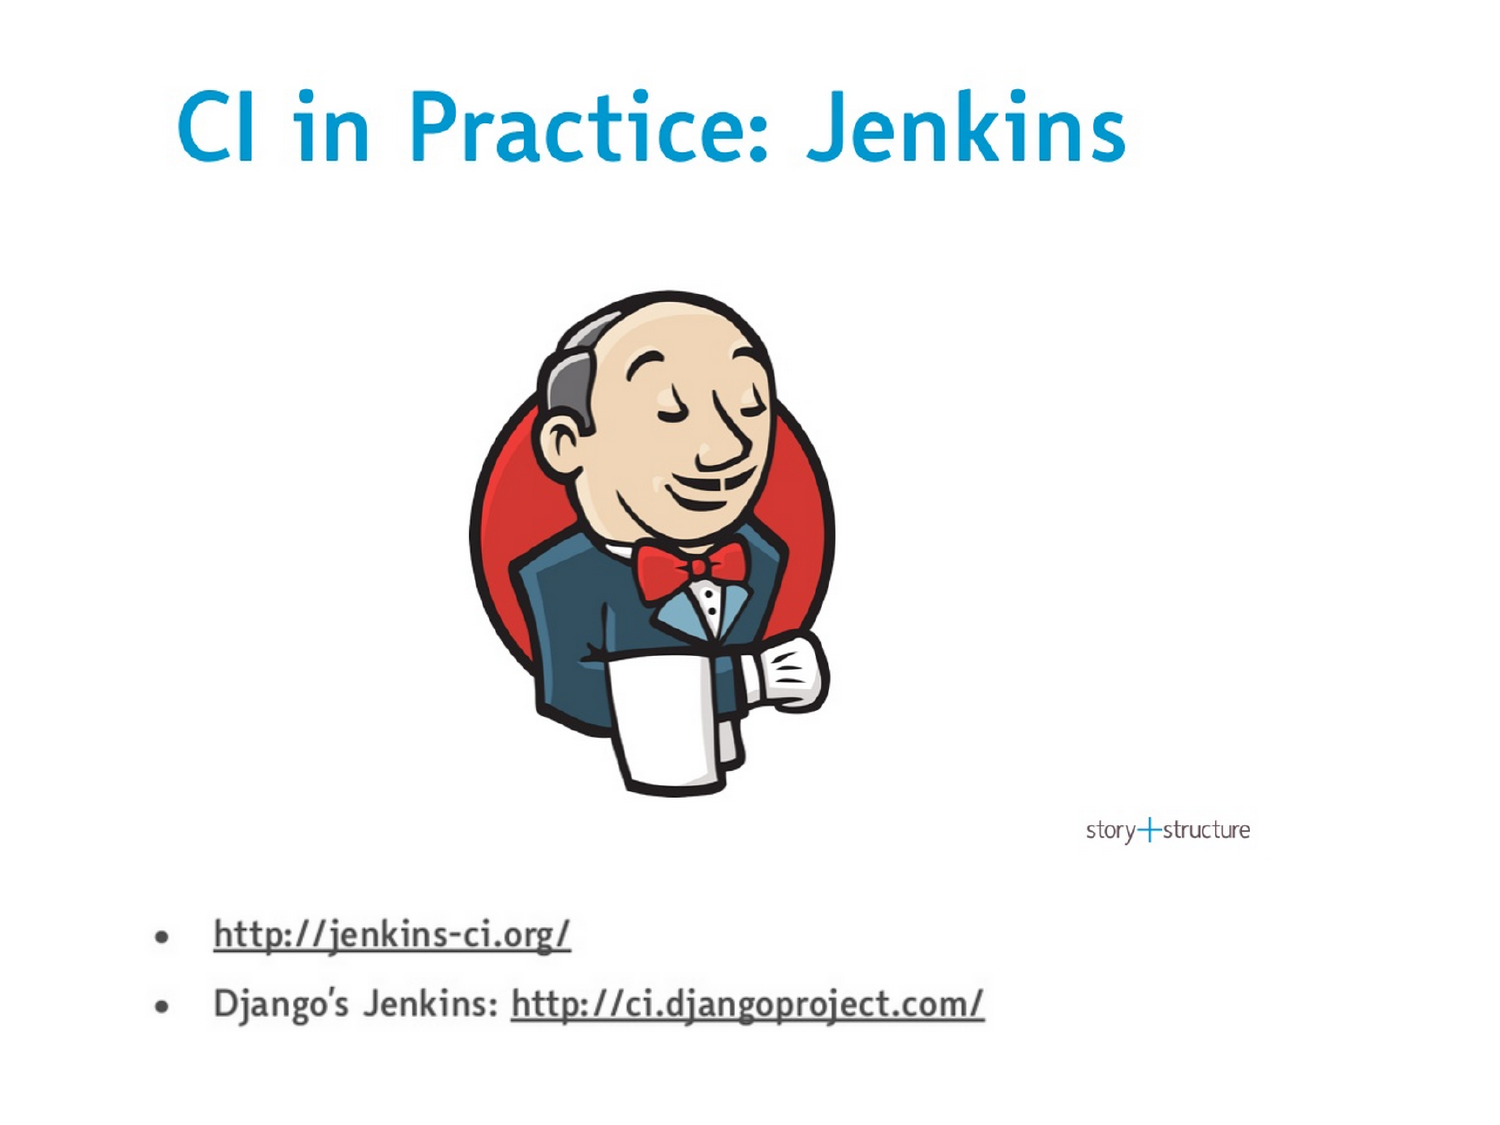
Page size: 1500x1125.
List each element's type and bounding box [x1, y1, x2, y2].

picture [40, 42, 1270, 860]
picture [123, 893, 1026, 1053]
